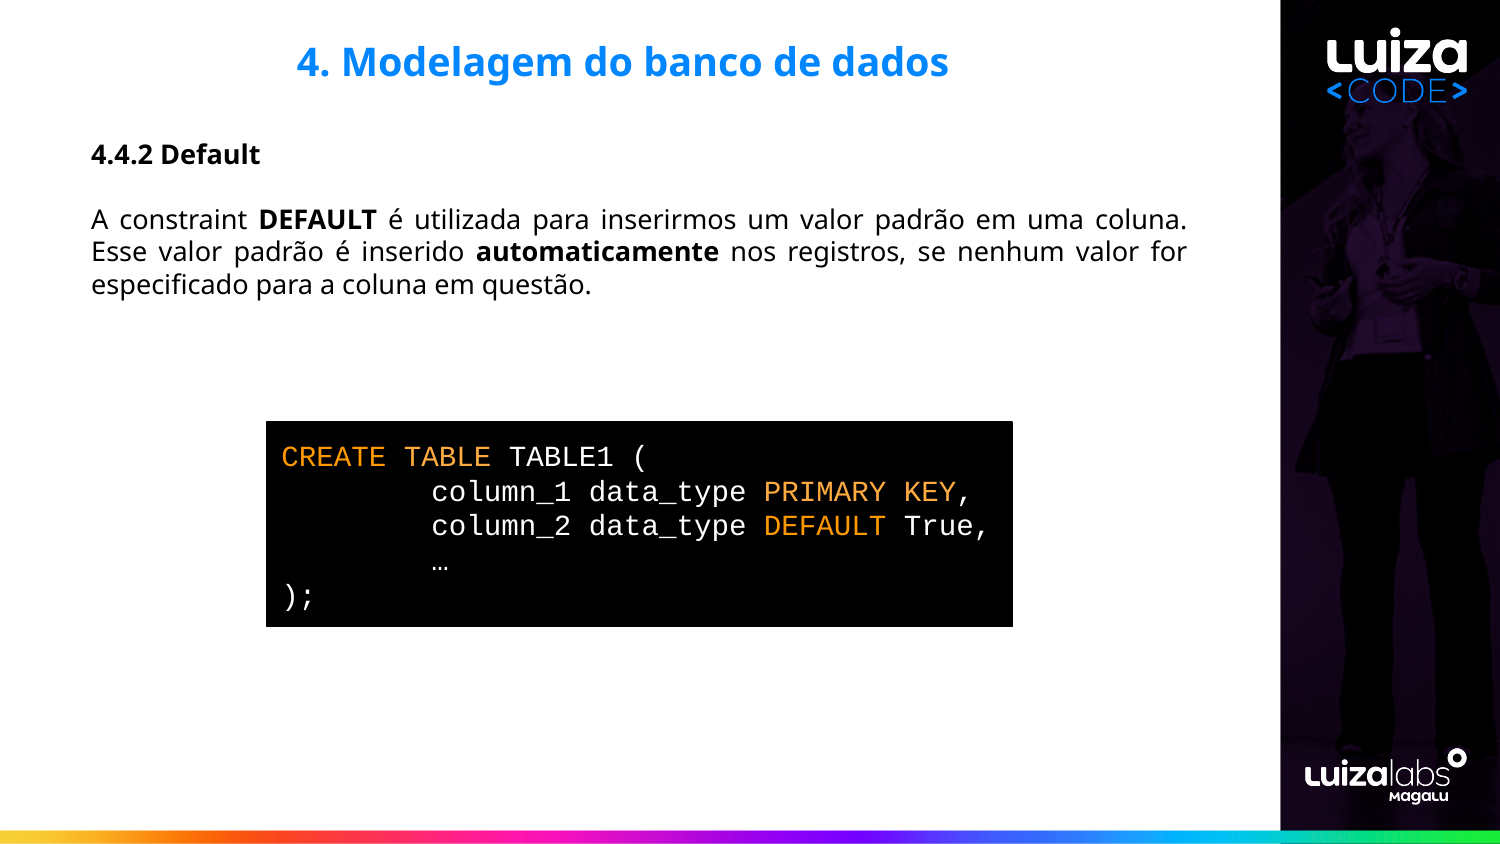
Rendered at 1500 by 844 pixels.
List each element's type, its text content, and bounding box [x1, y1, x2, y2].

picture [0, 830, 1156, 844]
text_box 4.4.2 Default A constraint DEFAULT é utilizada para inserirmos um valor padrão em uma coluna. Esse valor padrão é inserido automaticamente nos registros, se nenhum valor for especificado para a coluna em questão. [76, 122, 1203, 315]
list 4. Modelagem do banco de dados [49, 14, 1197, 116]
text_box CREATE TABLE TABLE1 ( column_1 data_type PRIMARY KEY, column_2 data_type DEFAULT True, … ); [266, 421, 1013, 627]
picture [1233, 0, 1500, 844]
